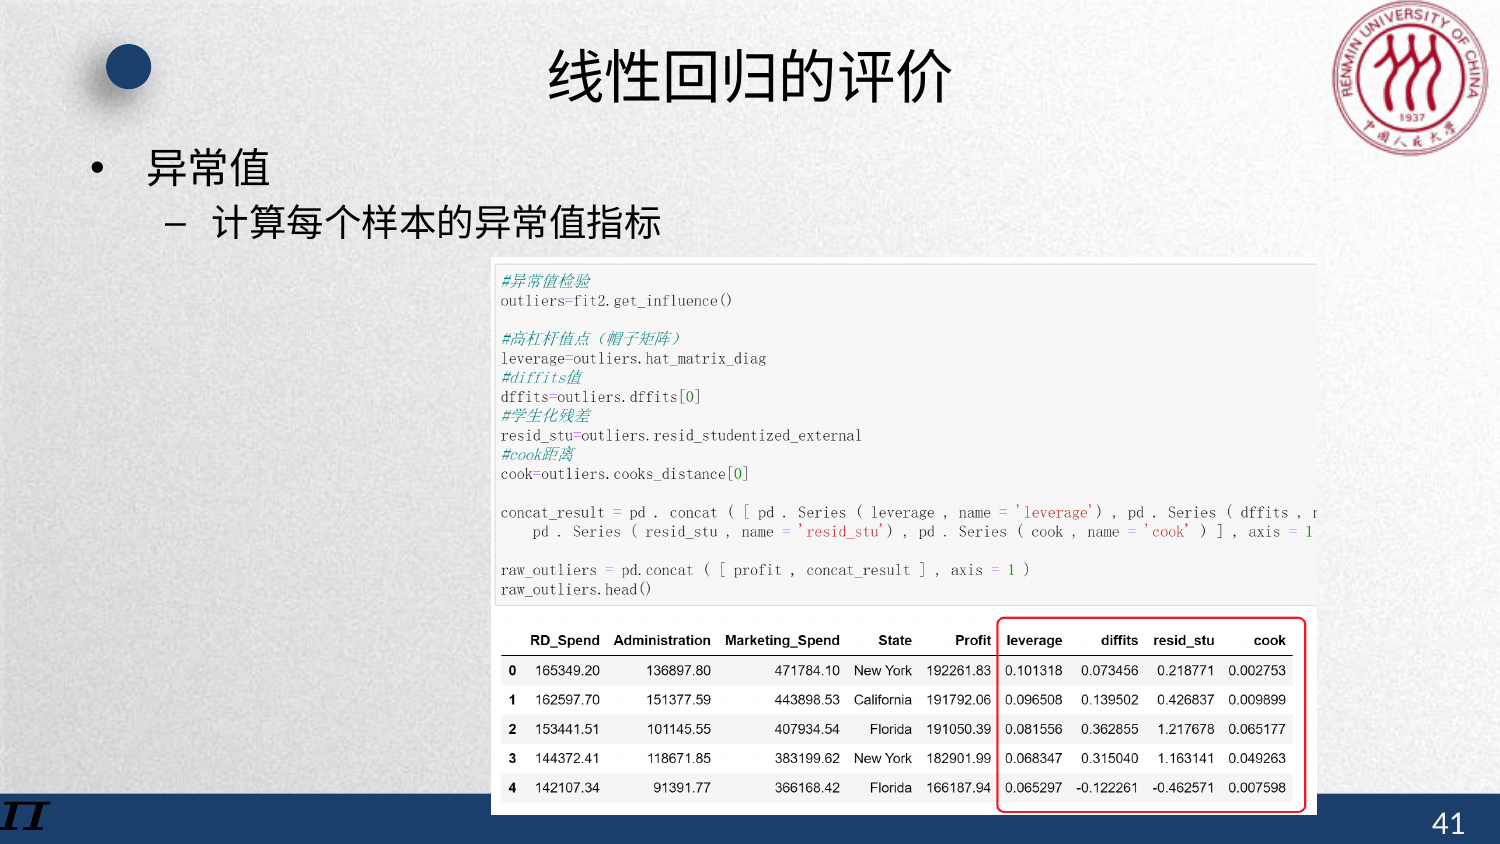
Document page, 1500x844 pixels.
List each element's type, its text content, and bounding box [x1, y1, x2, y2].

list 异常值 计算每个样本的异常值指标 [75, 134, 1425, 781]
title 线性回归的评价 [75, 33, 1425, 116]
picture [0, 0, 1500, 815]
